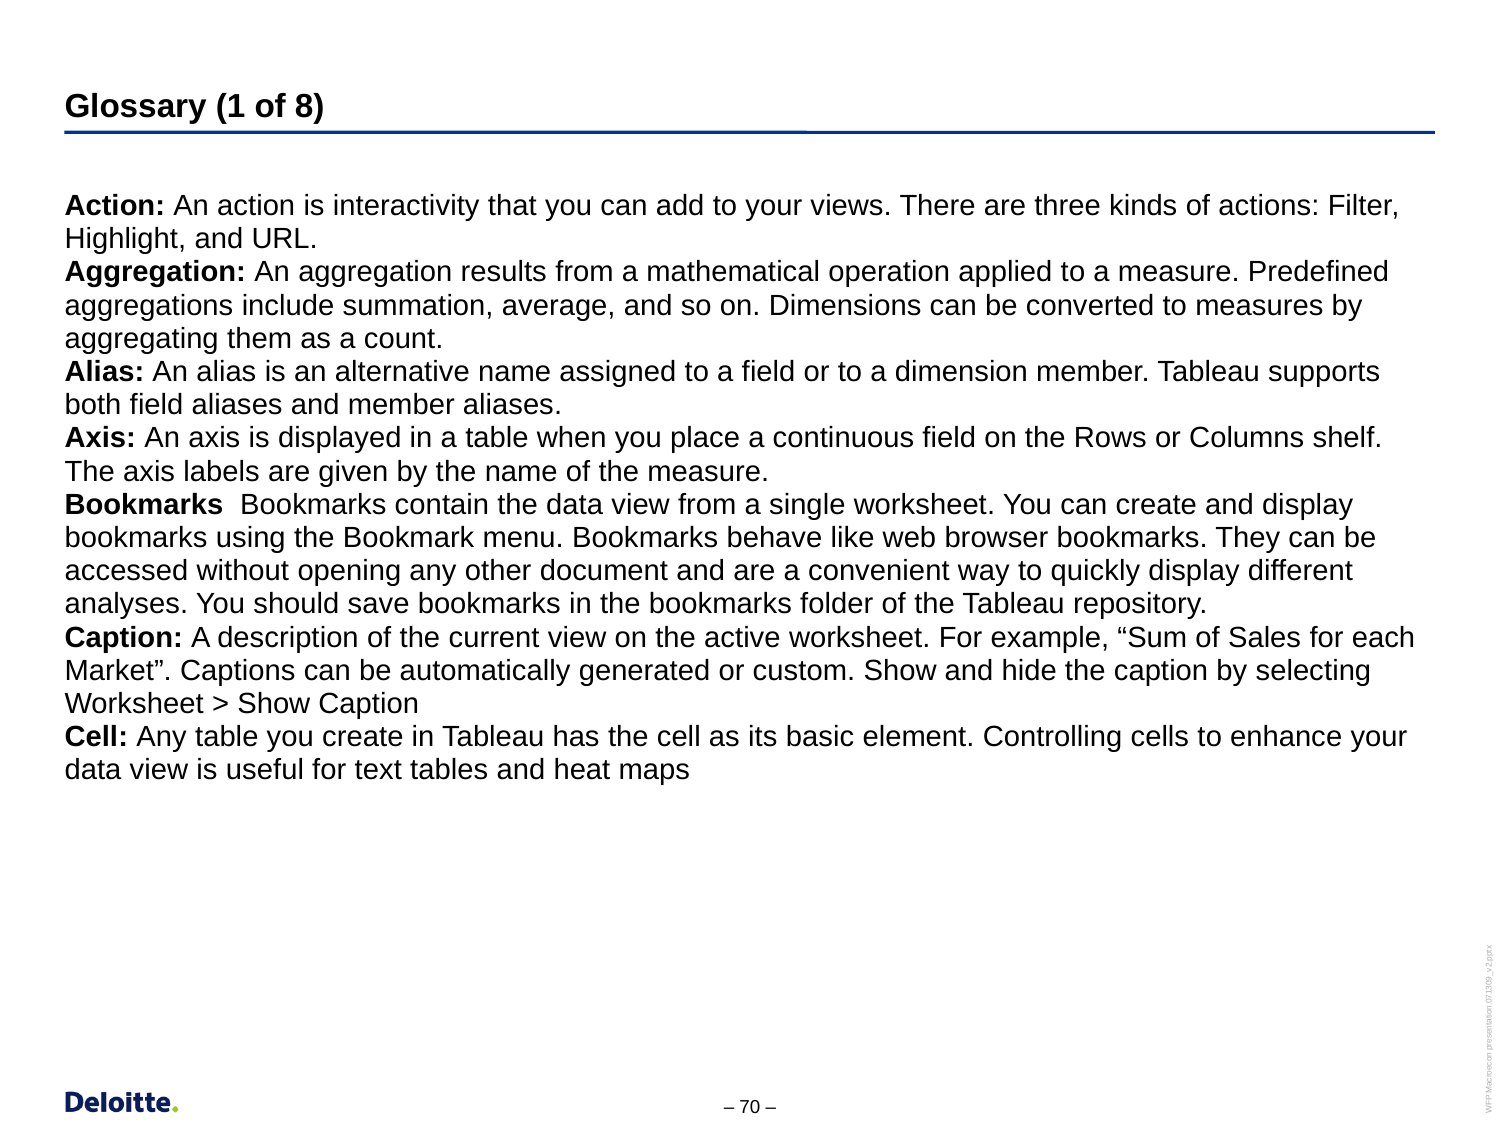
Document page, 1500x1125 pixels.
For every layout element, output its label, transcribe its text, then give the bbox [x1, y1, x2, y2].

title Glossary (1 of 8) [64, 81, 1434, 125]
list Action: An action is interactivity that you can add to your views. There are three kinds of actions: Filter, Highlight, and URL. Aggregation: An aggregation results from a mathematical operation applied to a measure. Predefined aggregations include summation, average, and so on. Dimensions can be converted to measures by aggregating them as a count. Alias: An alias is an alternative name assigned to a field or to a dimension member. Tableau supports both field aliases and member aliases. Axis: An axis is displayed in a table when you place a continuous field on the Rows or Columns shelf. The axis labels are given by the name of the measure. Bookmarks Bookmarks contain the data view from a single worksheet. You can create and display bookmarks using the Bookmark menu. Bookmarks behave like web browser bookmarks. They can be accessed without opening any other document and are a convenient way to quickly display different analyses. You should save bookmarks in the bookmarks folder of the Tableau repository. Caption: A description of the current view on the active worksheet. For example, “Sum of Sales for each Market”. Captions can be automatically generated or custom. Show and hide the caption by selecting Worksheet > Show Caption Cell: Any table you create in Tableau has the cell as its basic element. Controlling cells to enhance your data view is useful for text tables and heat maps [64, 188, 1435, 855]
picture [64, 1090, 179, 1113]
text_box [249, 228, 1251, 897]
